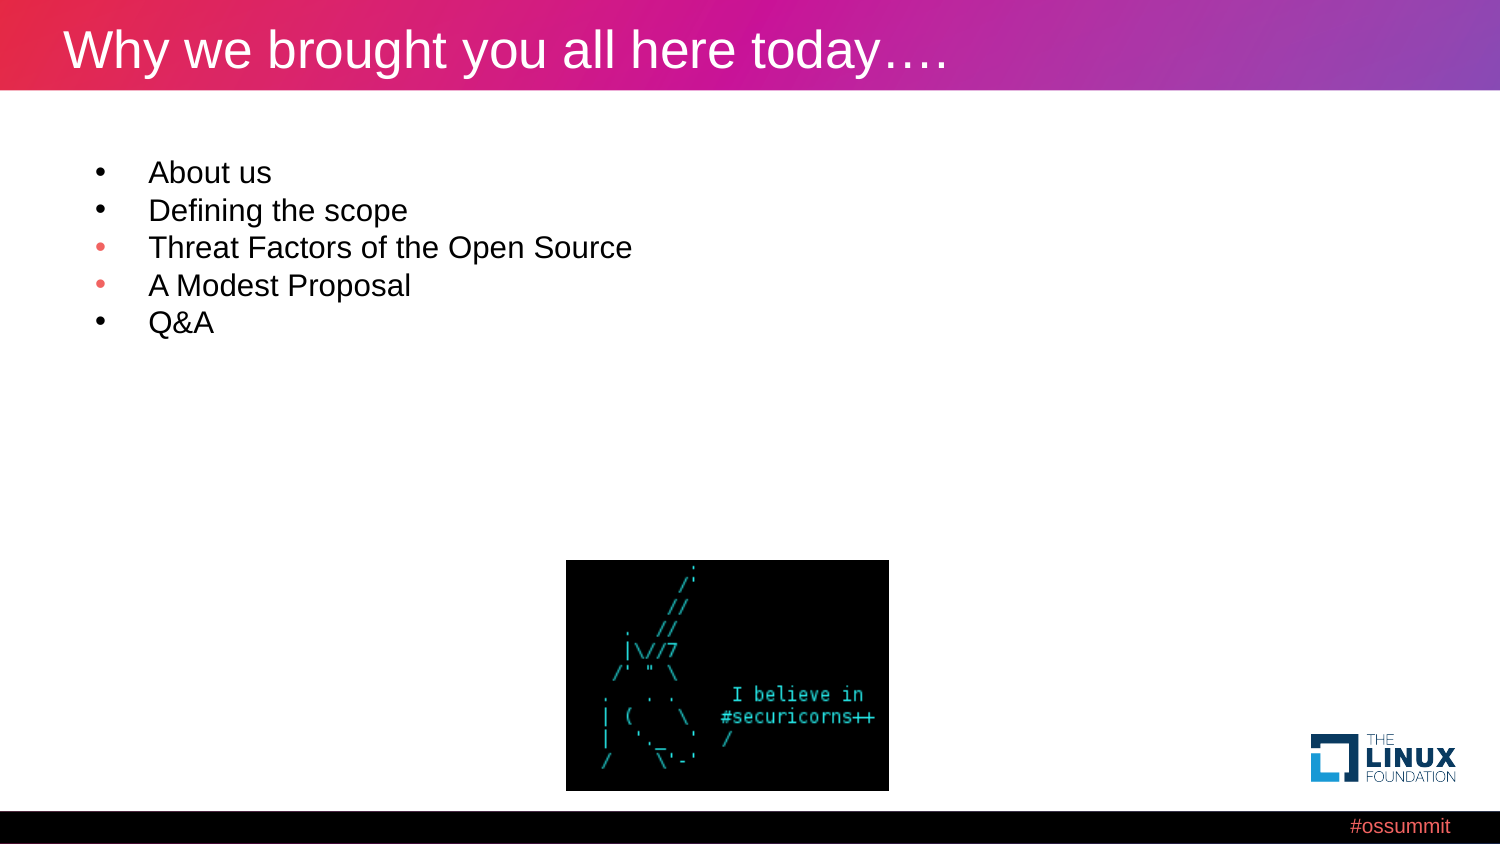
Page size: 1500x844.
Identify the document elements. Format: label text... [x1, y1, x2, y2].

picture [1311, 734, 1456, 782]
list About us Defining the scope Threat Factors of the Open Source A Modest Proposal Q&A [58, 145, 1269, 754]
picture [566, 560, 889, 791]
title Why we brought you all here today…. [48, 6, 1425, 87]
picture [0, 0, 1500, 90]
